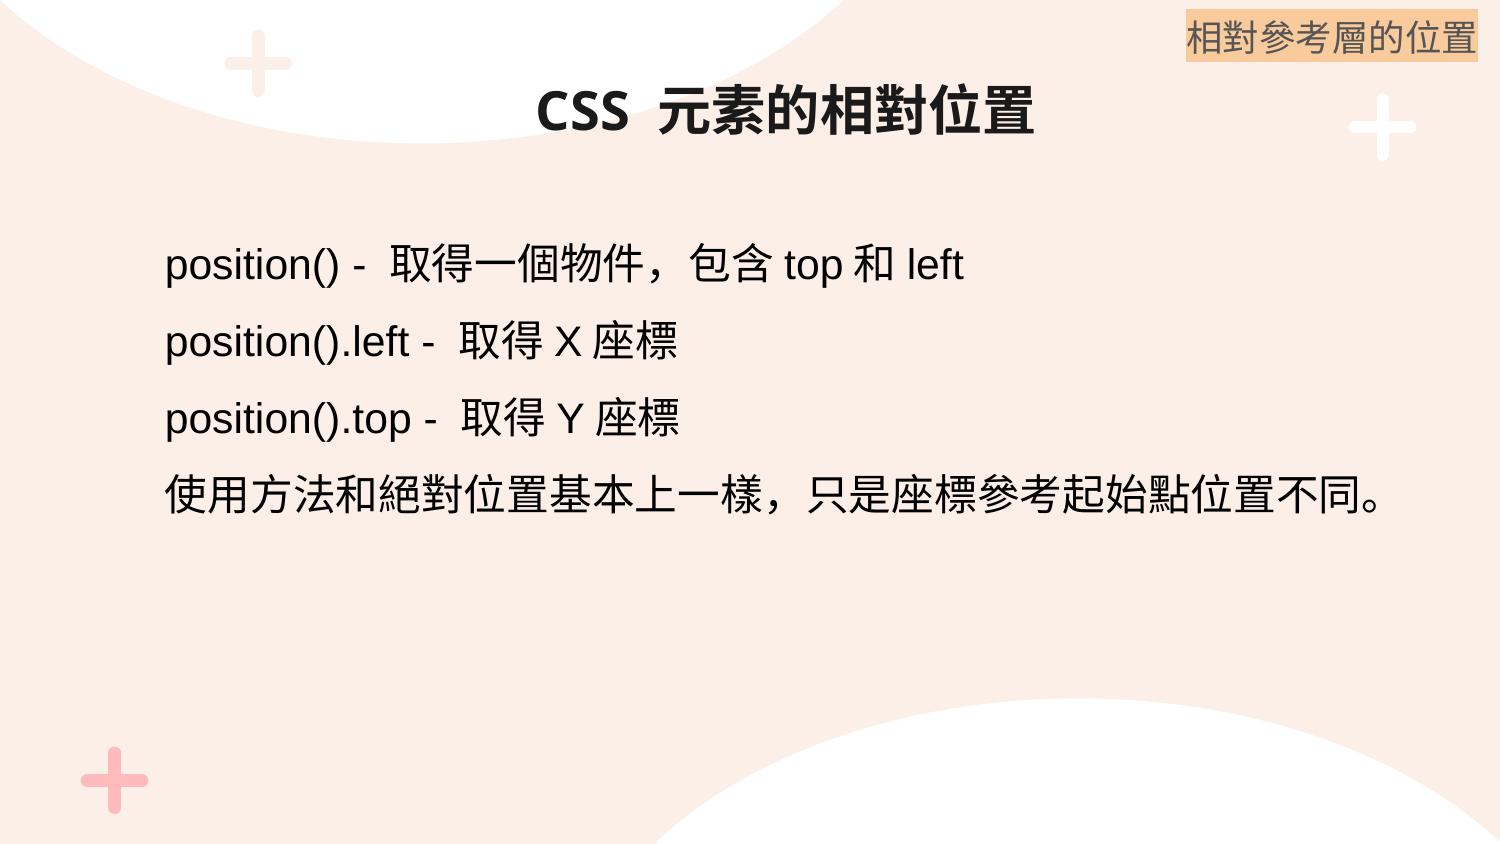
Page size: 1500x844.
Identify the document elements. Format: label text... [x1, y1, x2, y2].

text_box position() - 取得一個物件，包含top和left position().left - 取得X座標 position().top - 取得Y座標 使用方法和絕對位置基本上一樣，只是座標參考起始點位置不同。 [149, 196, 1453, 518]
title CSS 元素的相對位置 [115, 67, 1383, 163]
text_box 相對參考層的位置 [1171, 0, 1500, 75]
